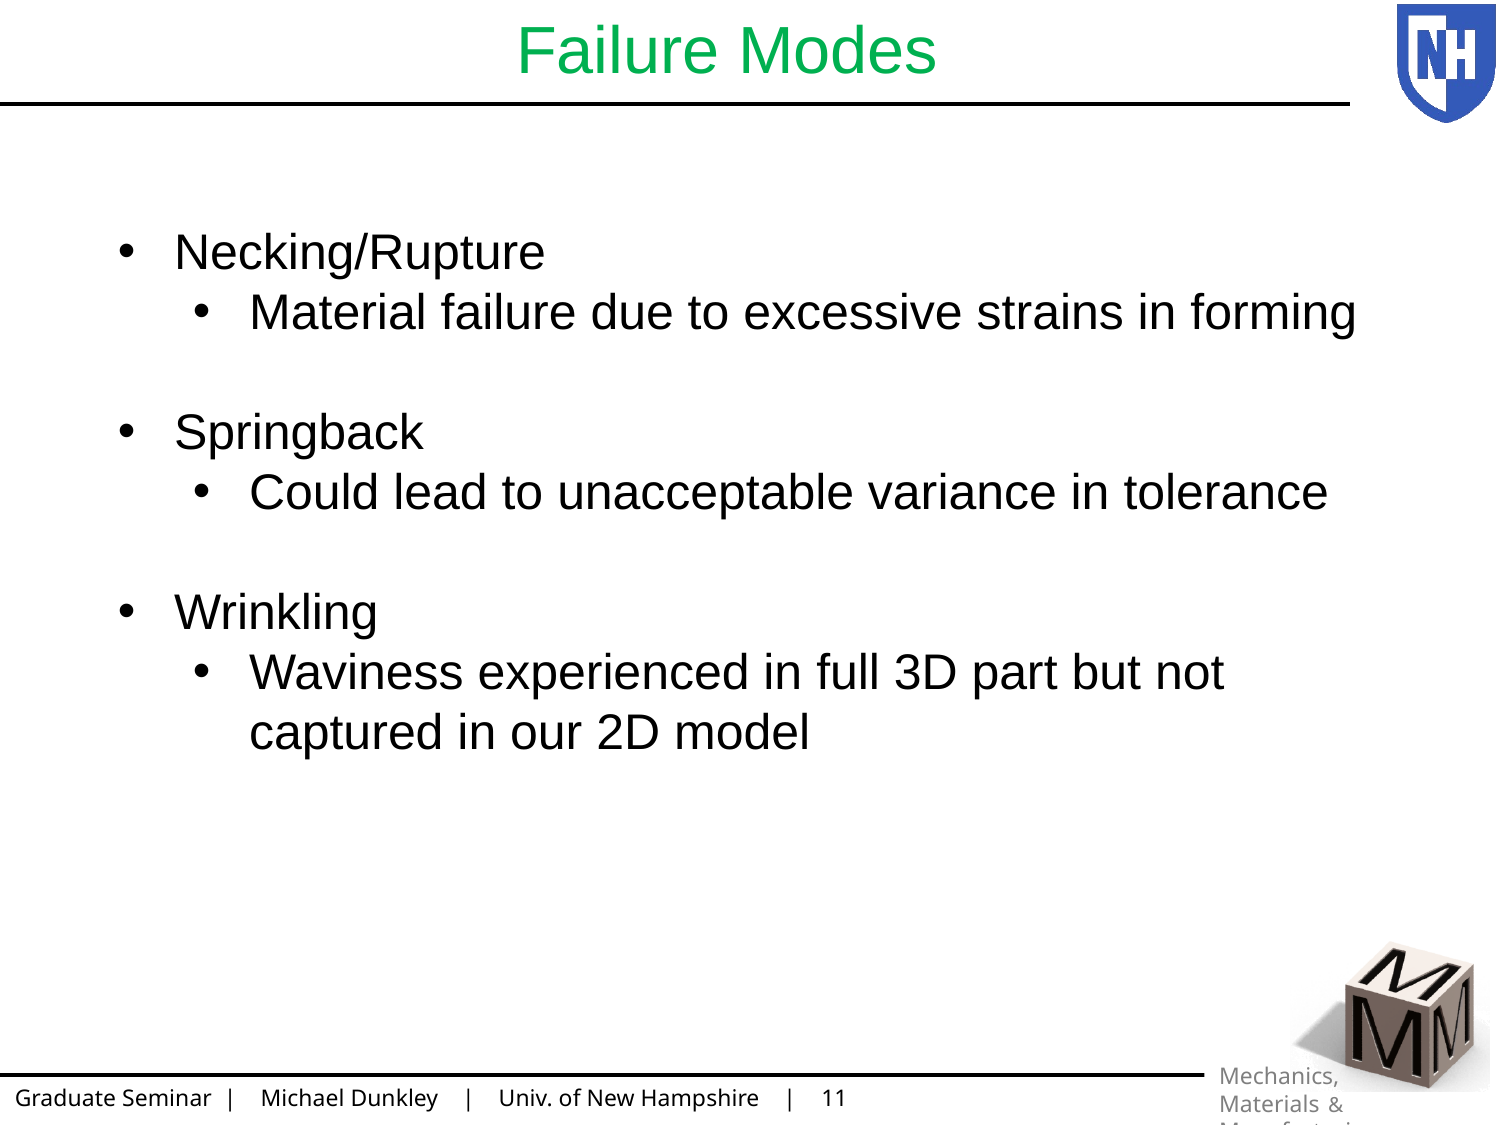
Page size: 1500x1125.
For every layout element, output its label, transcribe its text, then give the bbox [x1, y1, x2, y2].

title Failure Modes [89, 0, 1365, 141]
picture [1393, 0, 1499, 127]
text_box Necking/Rupture Material failure due to excessive strains in forming Springback Could lead to unacceptable variance in tolerance Wrinkling Waviness experienced in full 3D part but not captured in our 2D model [103, 212, 1413, 768]
picture [1289, 931, 1490, 1092]
